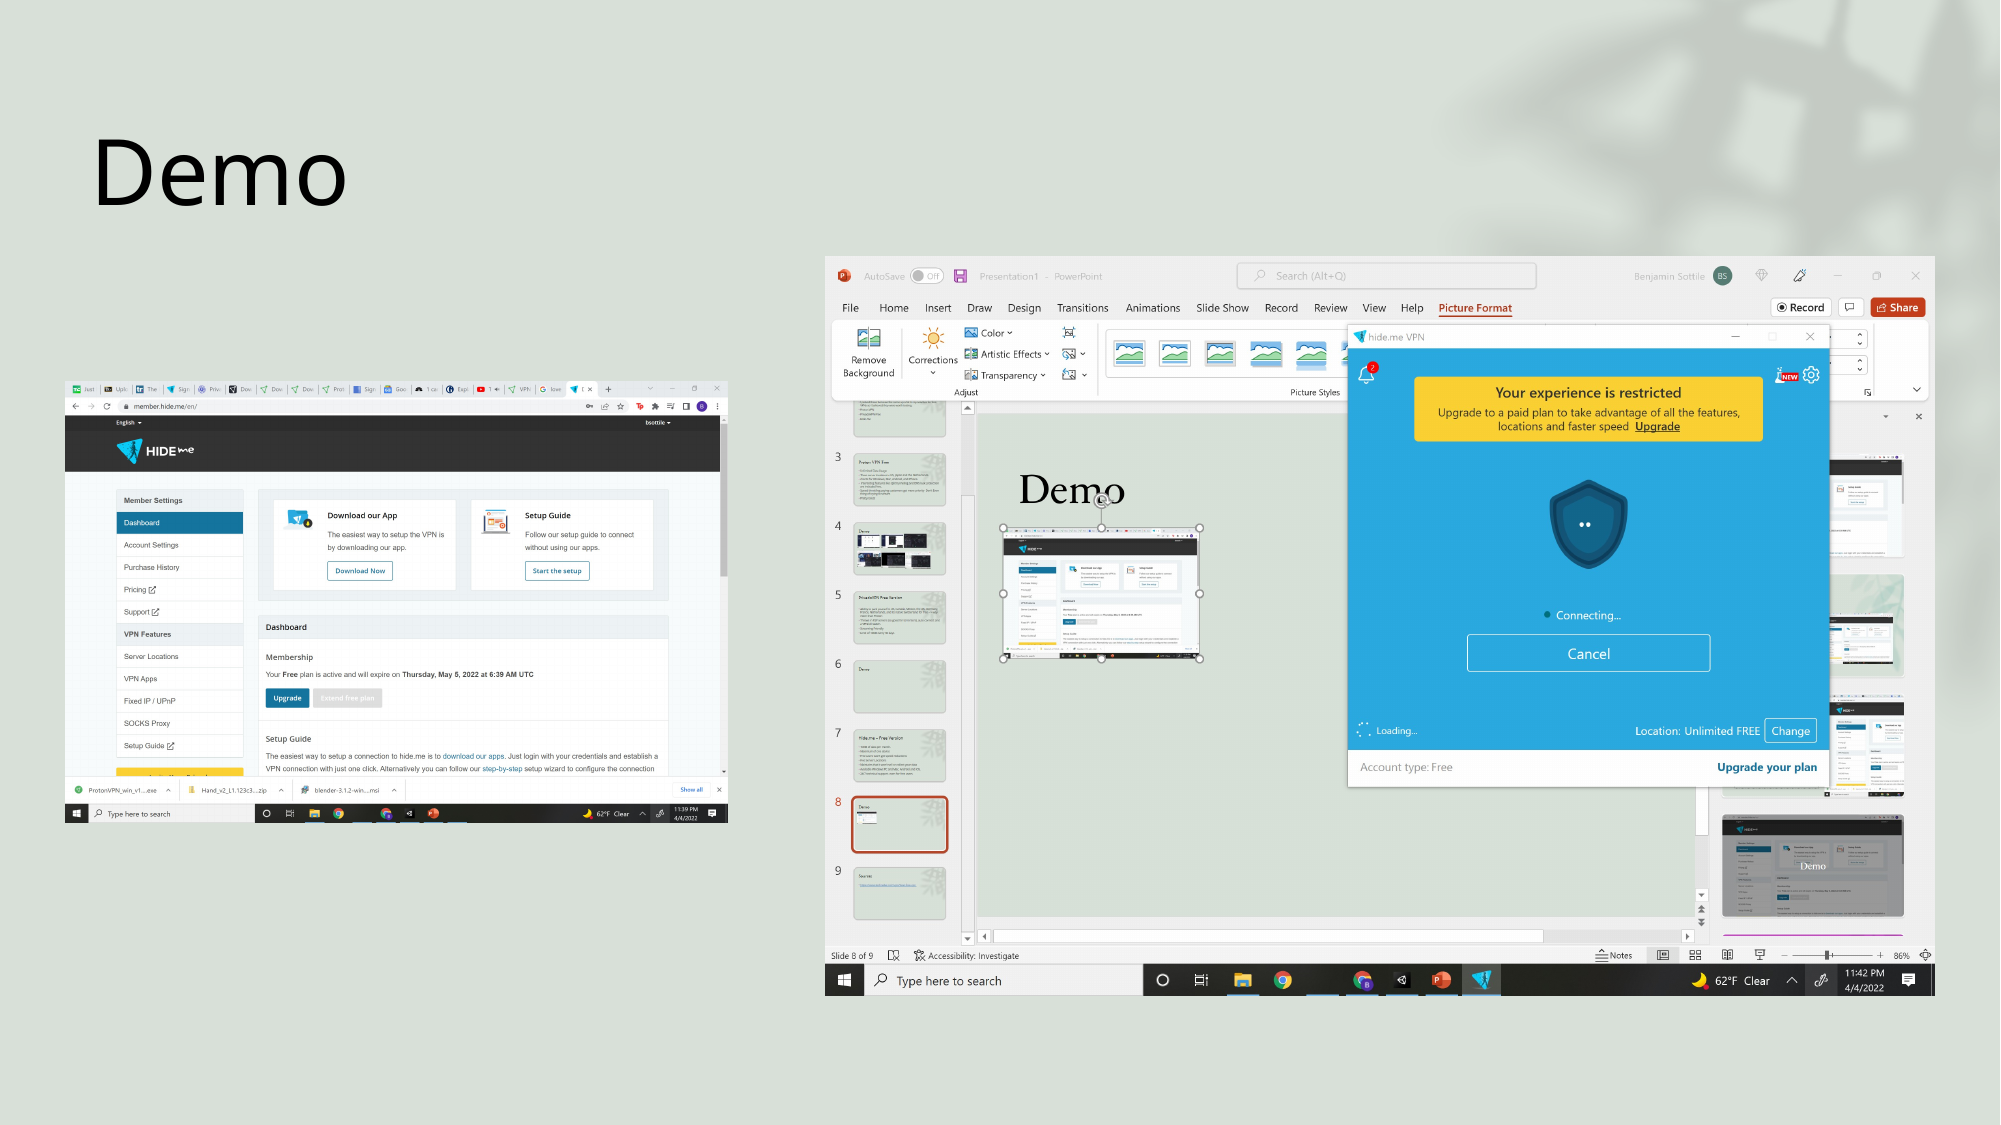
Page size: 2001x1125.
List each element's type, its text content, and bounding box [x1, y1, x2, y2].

title Demo [75, 60, 1863, 278]
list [65, 381, 728, 823]
picture [825, 256, 1935, 996]
